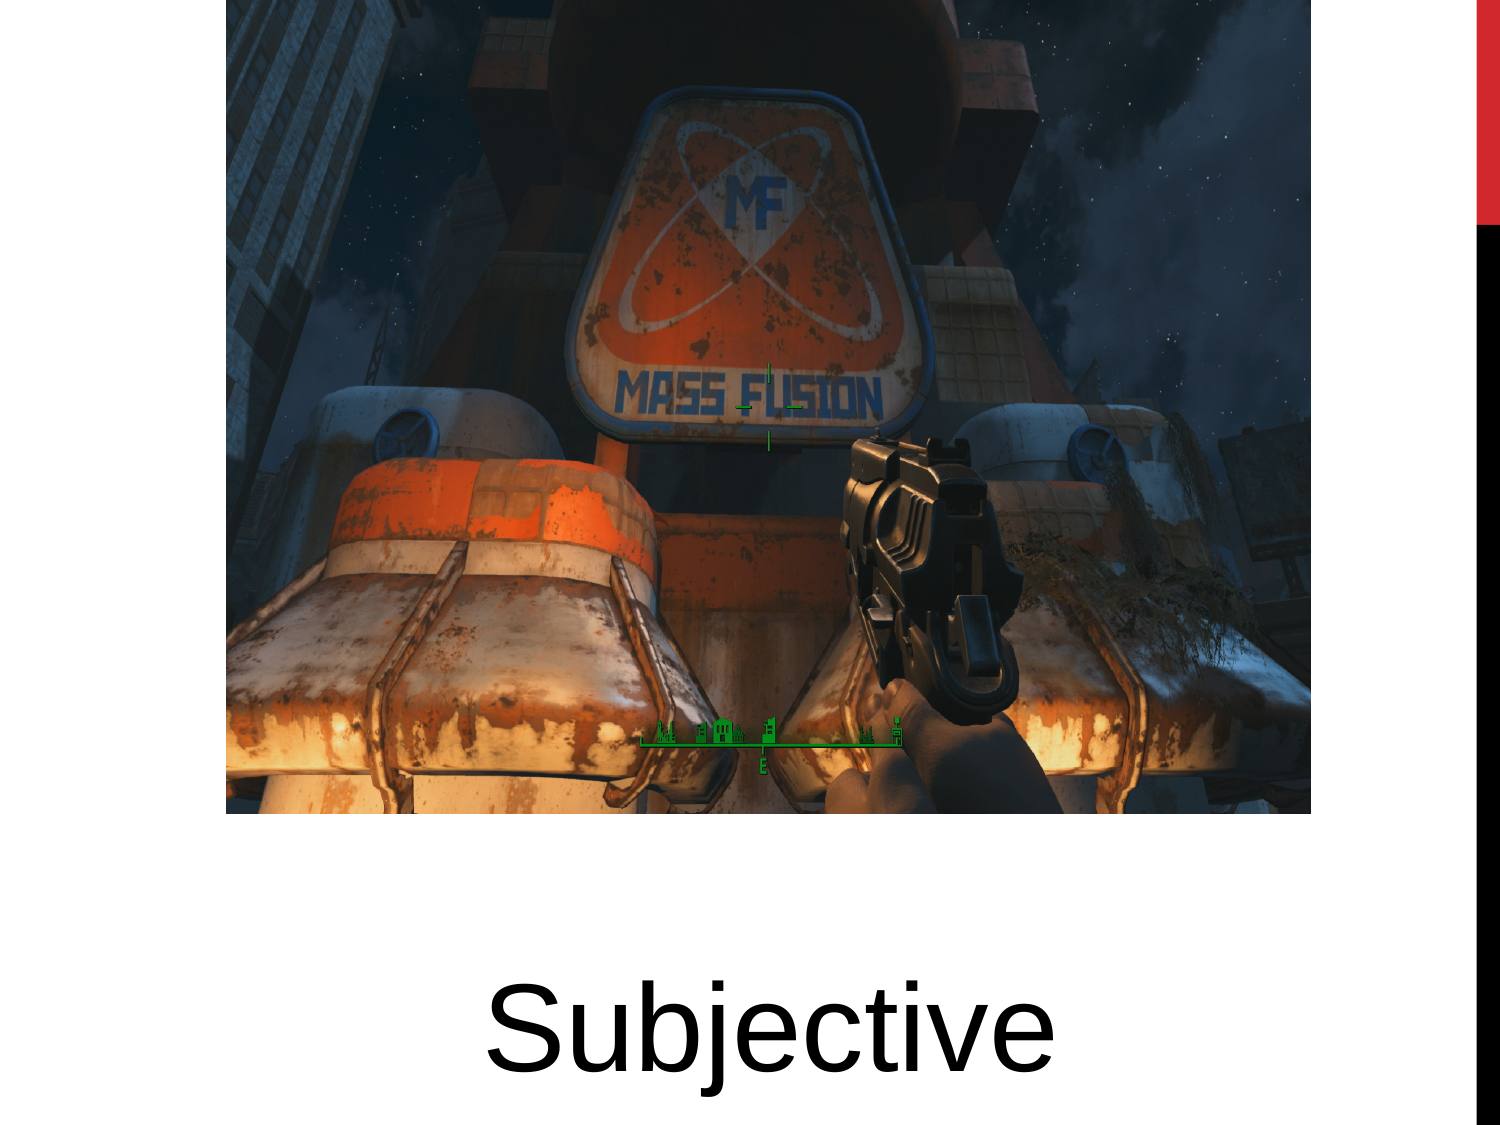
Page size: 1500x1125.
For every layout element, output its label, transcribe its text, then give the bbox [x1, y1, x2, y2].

picture [225, 0, 1312, 814]
text_box Subjective [20, 939, 1500, 1104]
